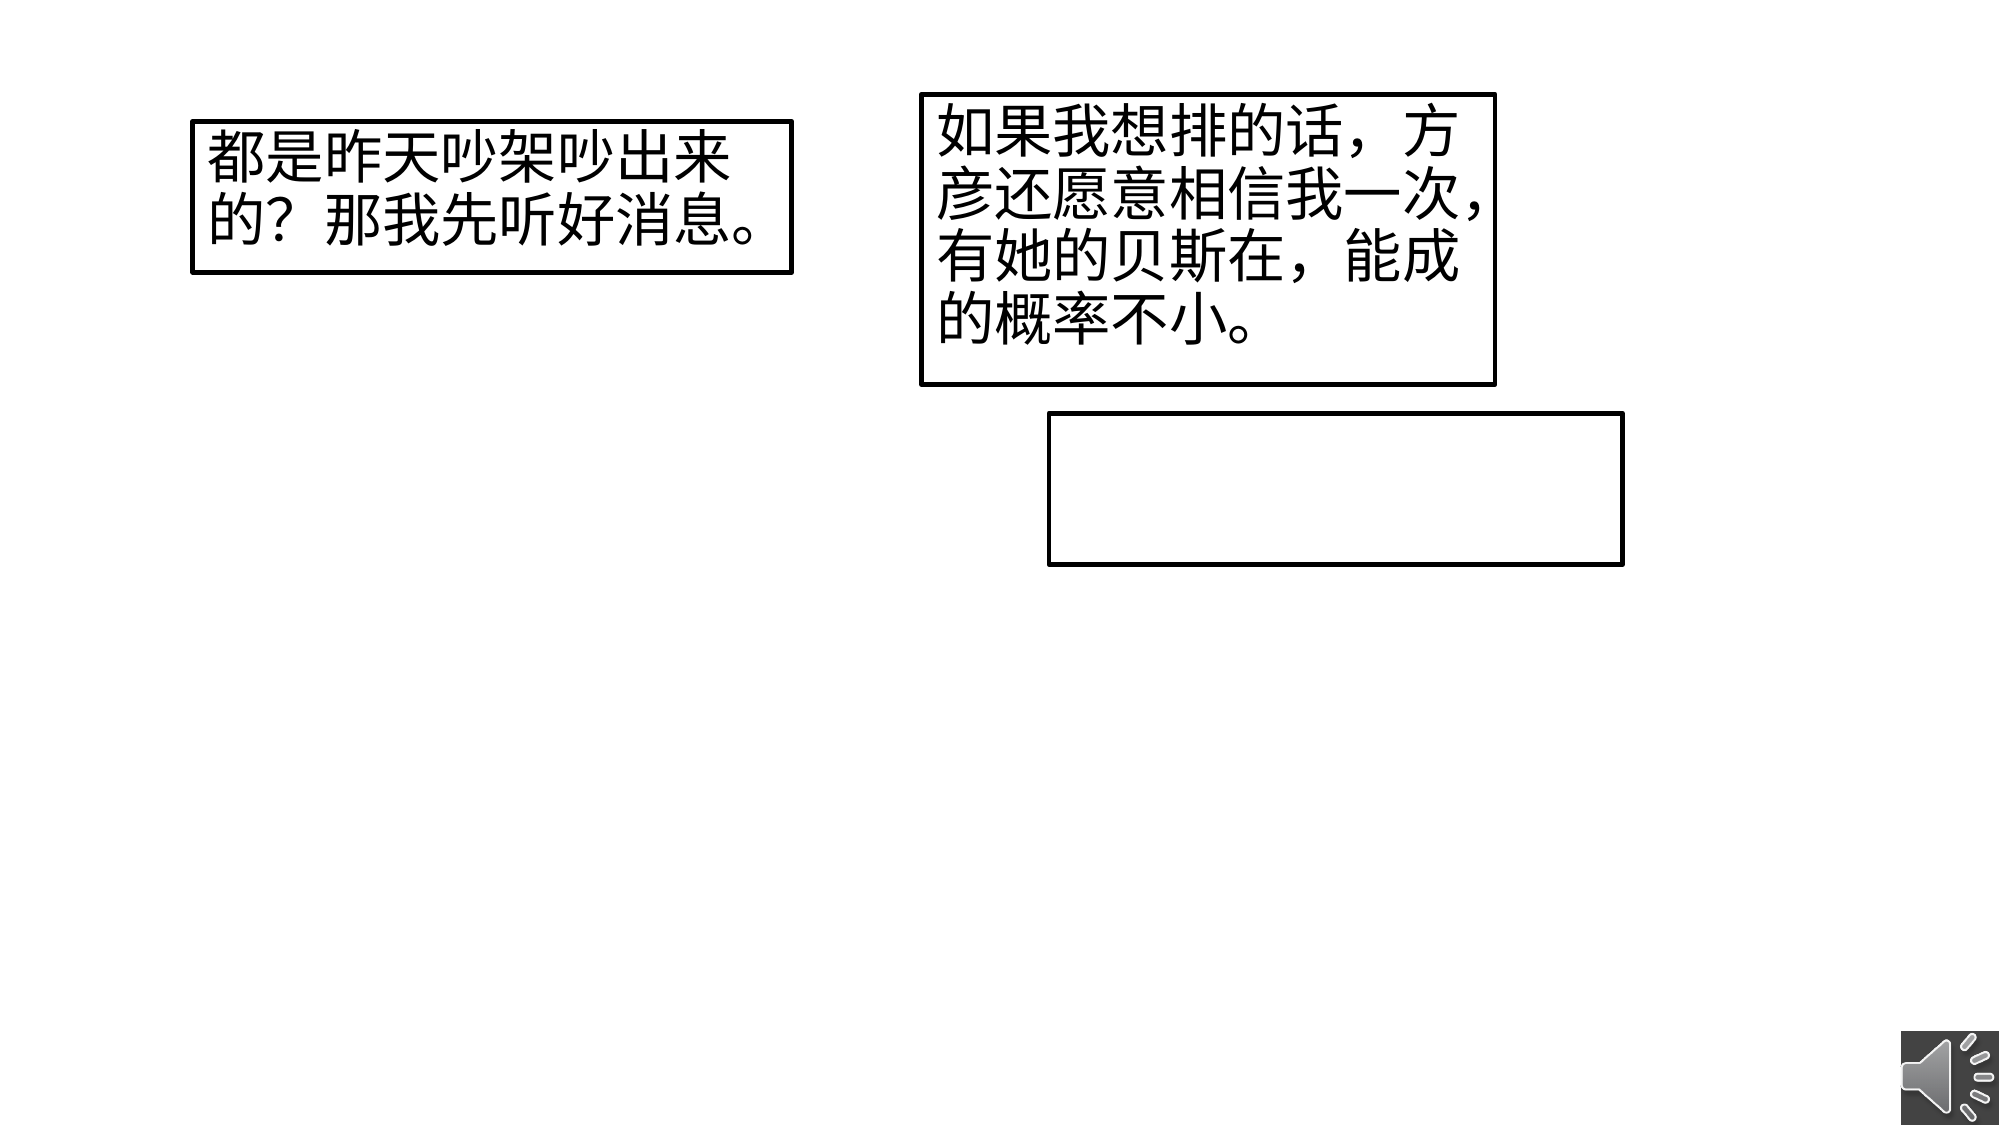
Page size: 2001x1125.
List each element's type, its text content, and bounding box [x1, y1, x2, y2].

text_box 如果我想排的话，方彦还愿意相信我一次，有她的贝斯在，能成的概率不小。 [921, 94, 1496, 385]
text_box 都是昨天吵架吵出来的？那我先听好消息。 [192, 121, 792, 273]
picture [1899, 1030, 2000, 1125]
text_box [1048, 413, 1623, 565]
